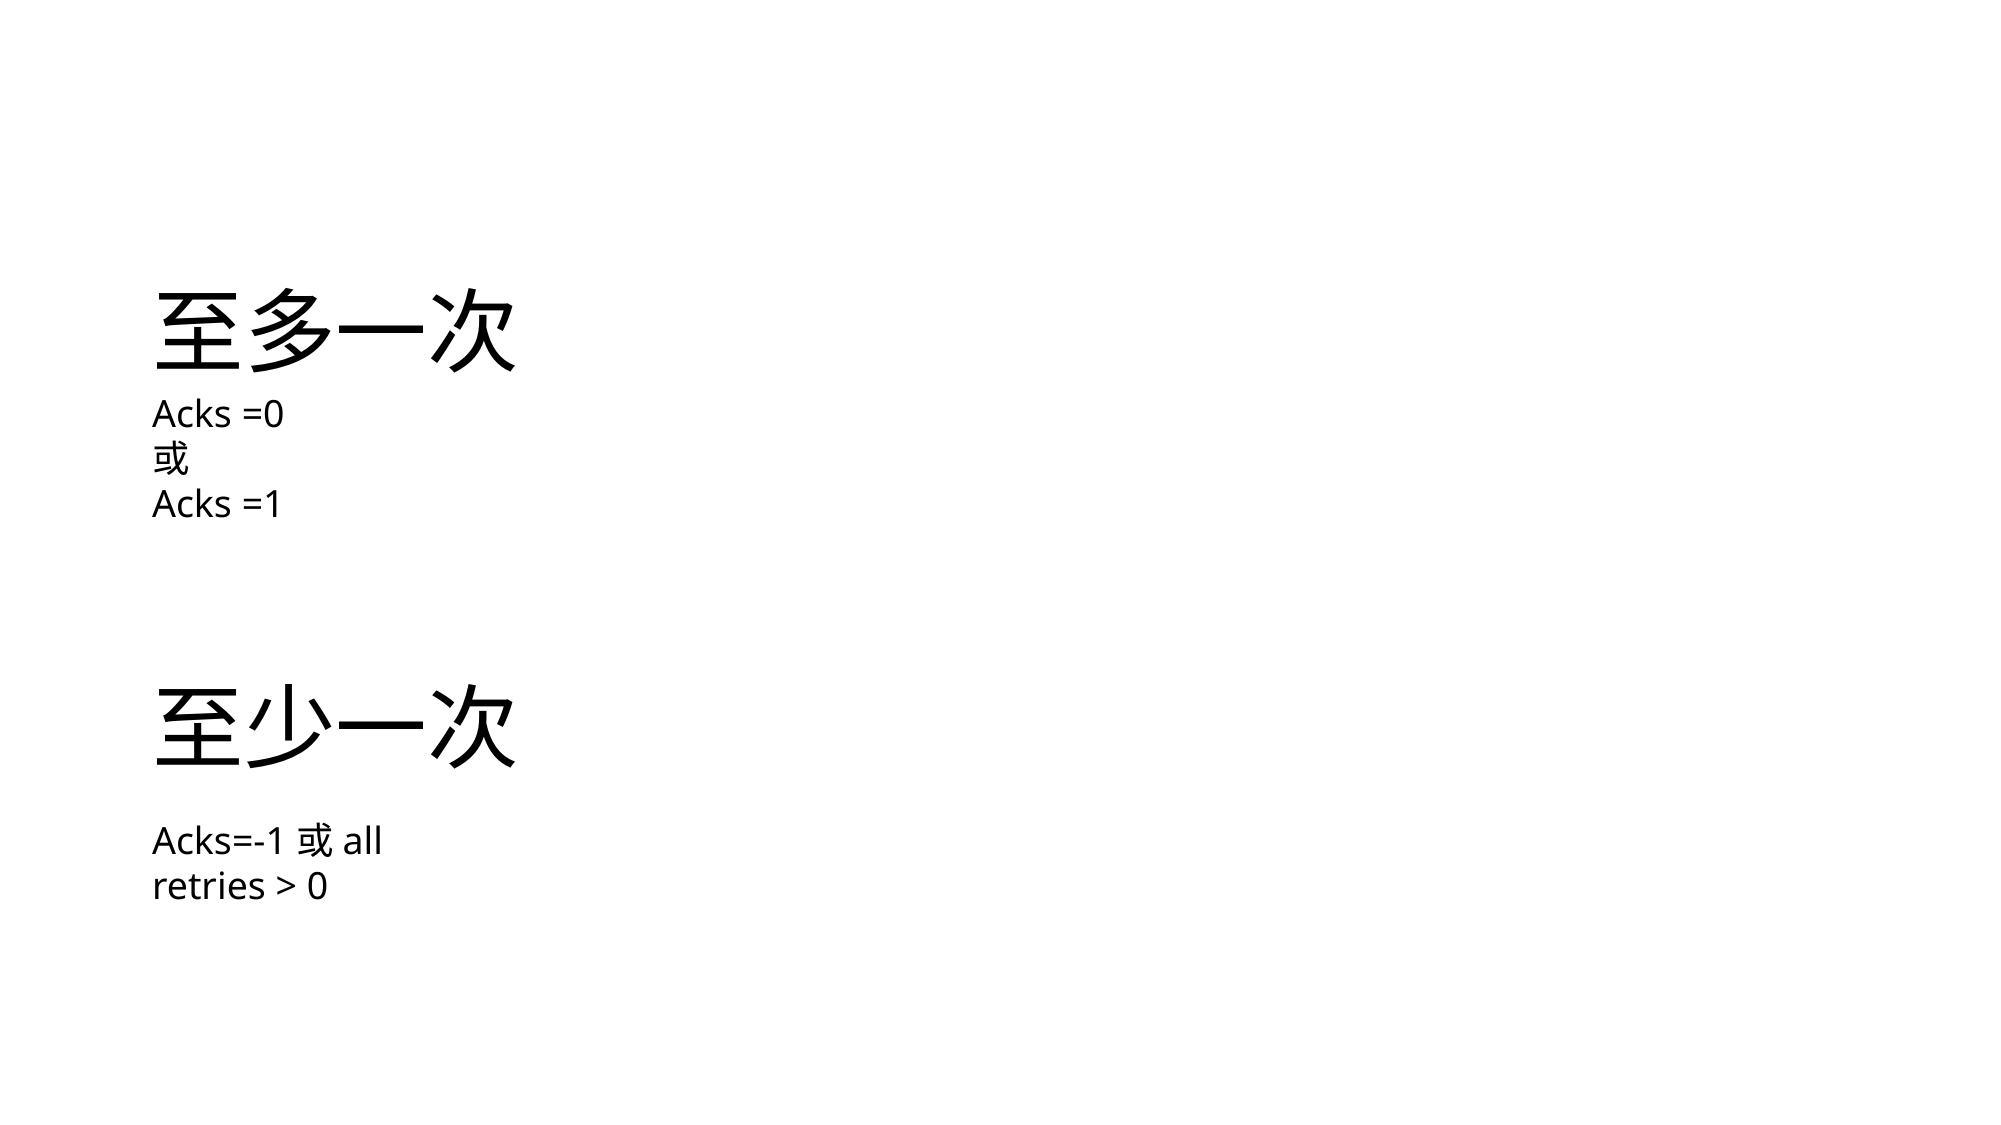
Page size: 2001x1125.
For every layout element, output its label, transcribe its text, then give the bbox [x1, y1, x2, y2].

title 至多一次 至少一次 [137, 59, 1863, 1008]
text_box Acks=-1或all retries > 0 [137, 809, 738, 915]
text_box Acks =0 或 Acks =1 [137, 382, 601, 578]
